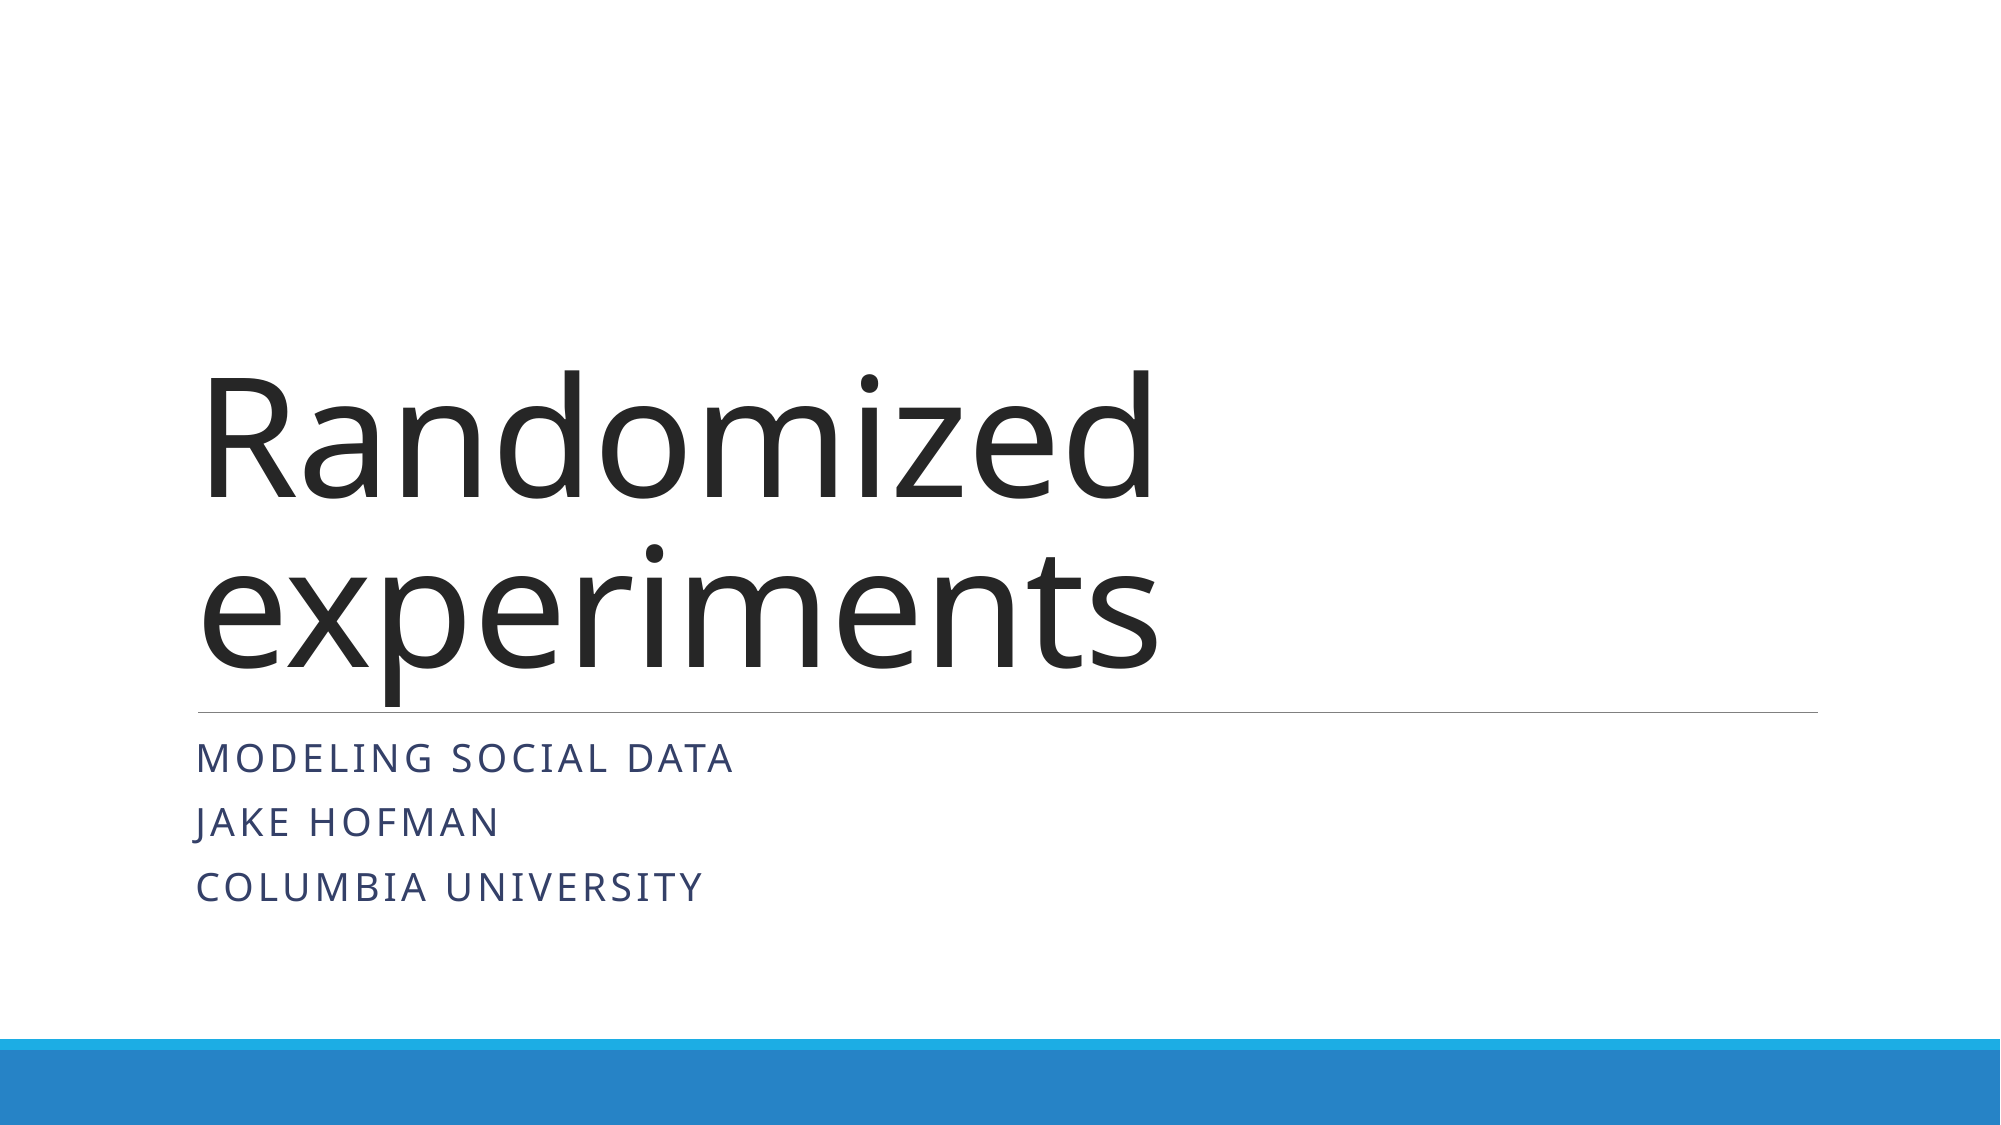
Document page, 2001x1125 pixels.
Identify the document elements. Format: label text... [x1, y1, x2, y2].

title Randomized experiments [180, 124, 1830, 710]
subtitle Modeling Social Data Jake Hofman Columbia University [180, 730, 1831, 919]
